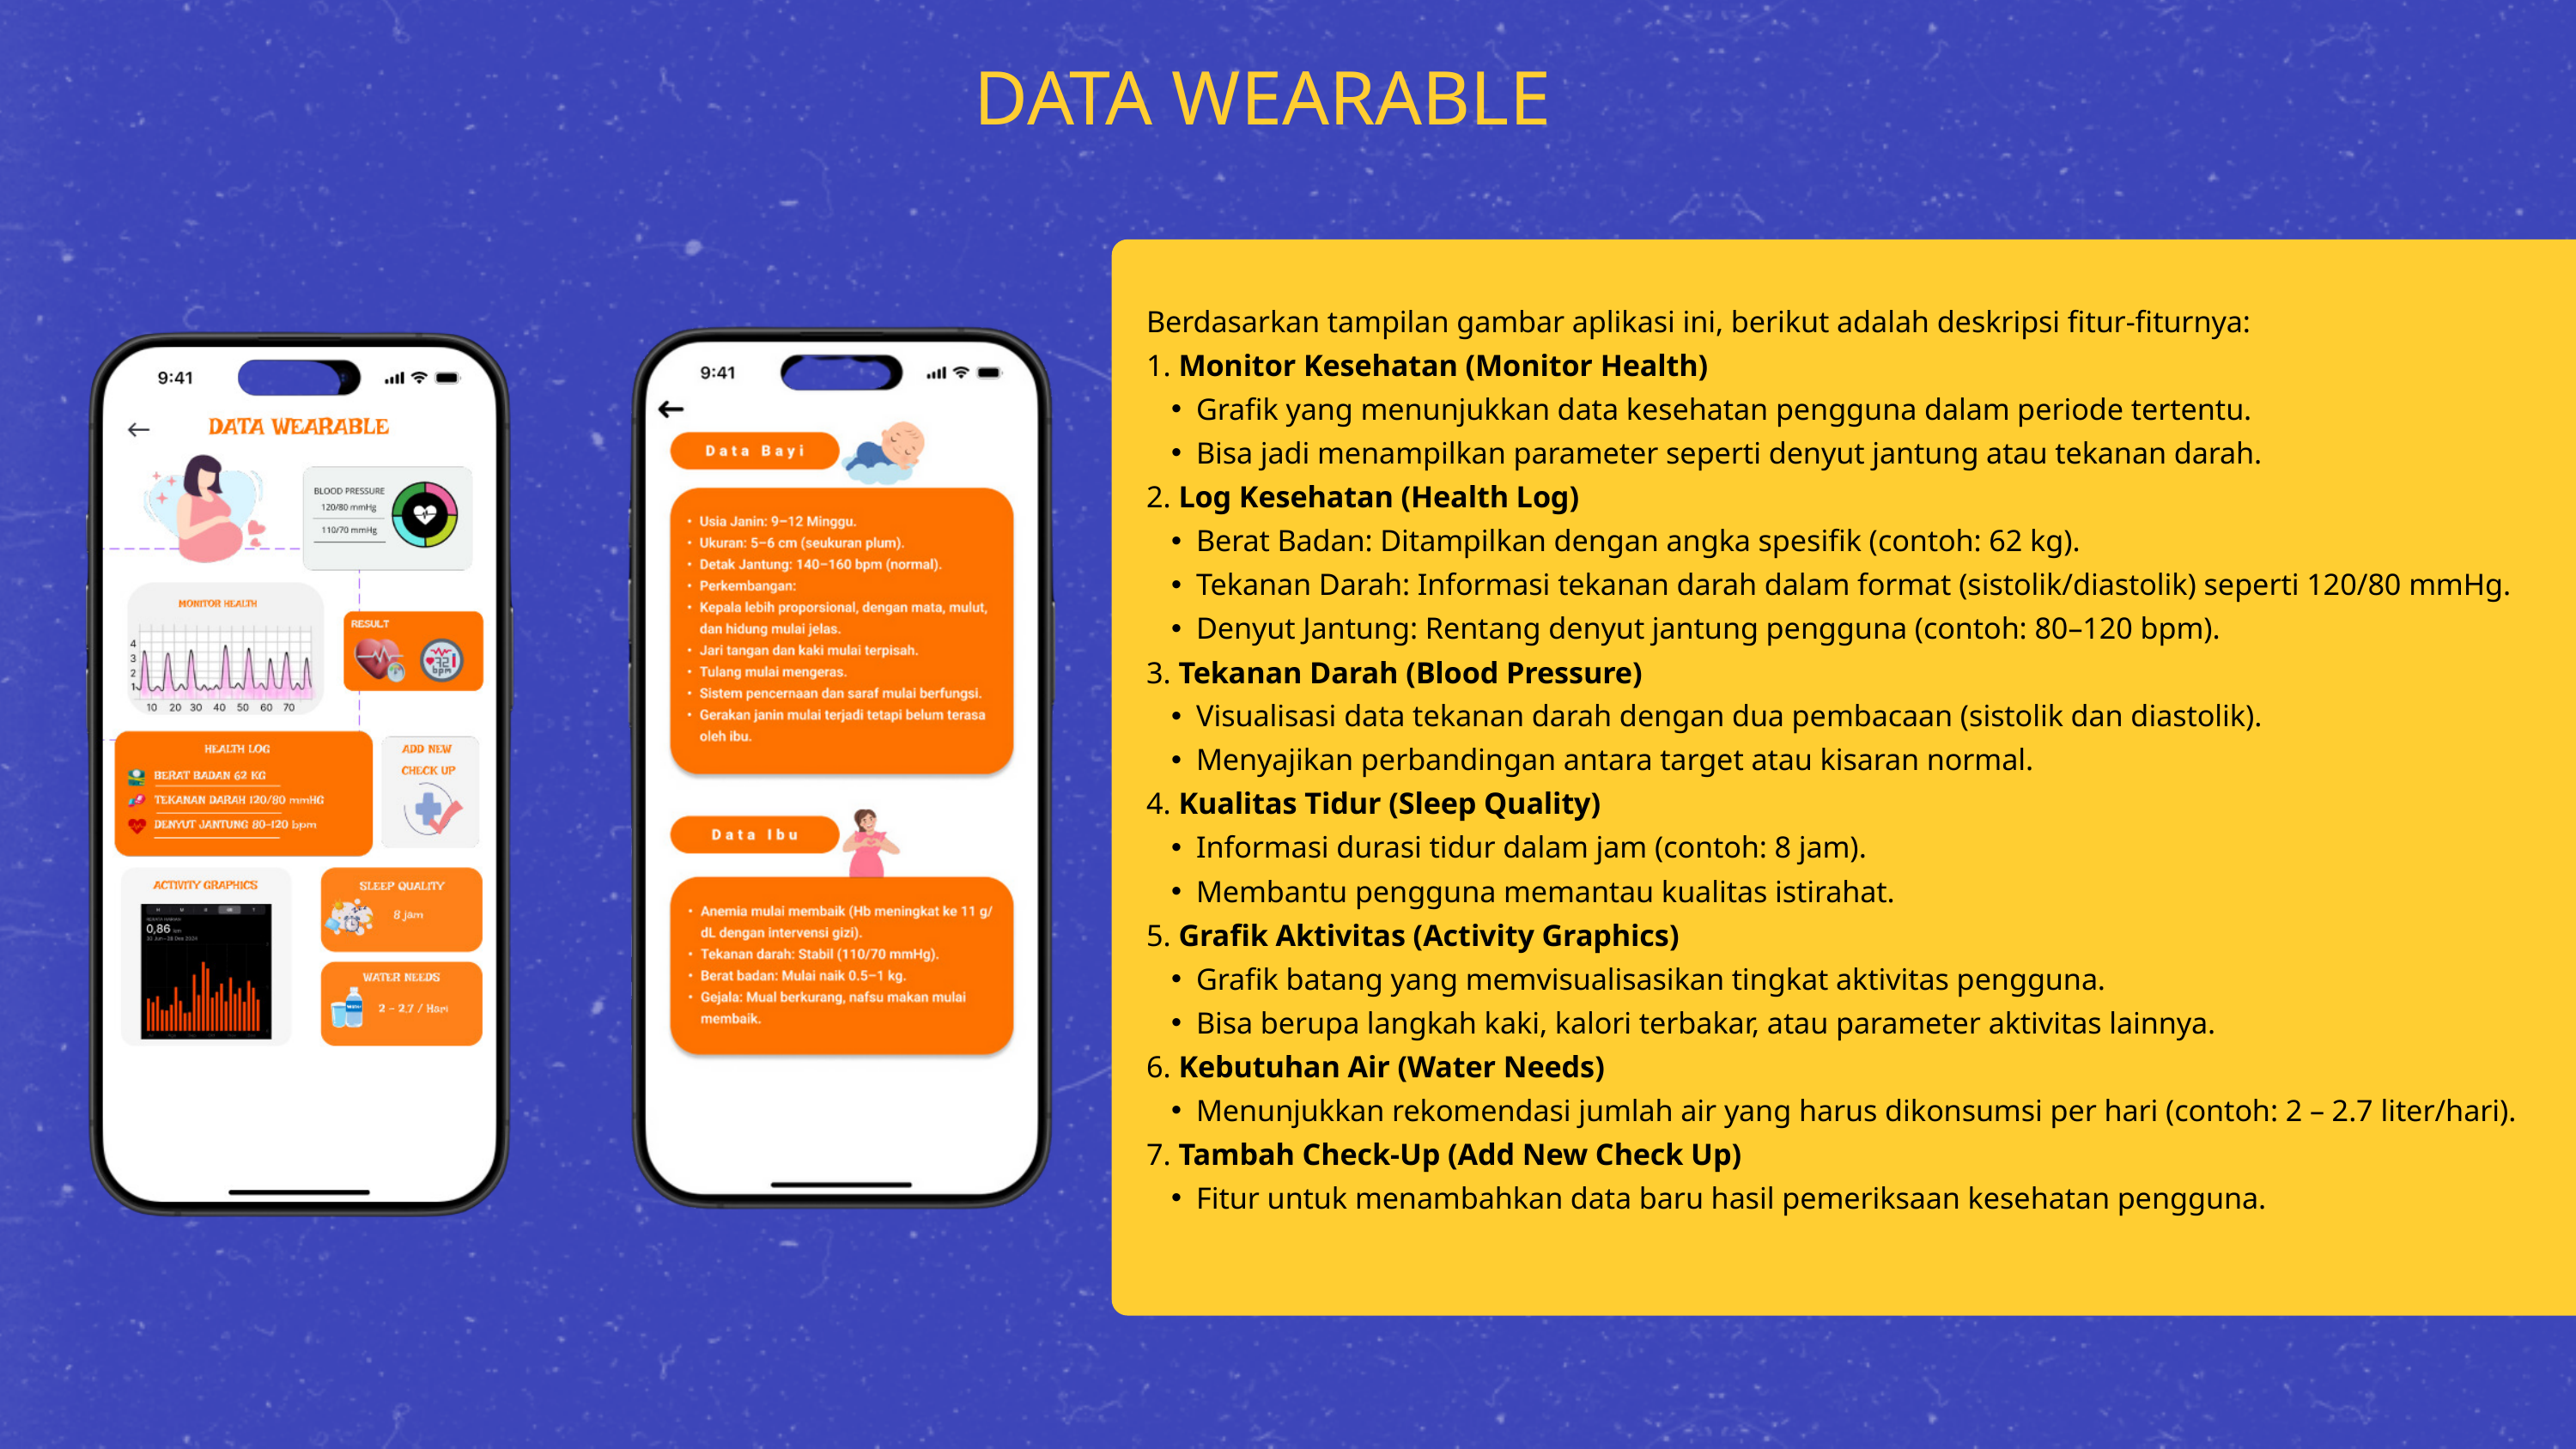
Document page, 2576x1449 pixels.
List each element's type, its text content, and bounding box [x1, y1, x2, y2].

text_box DATA WEARABLE [975, 68, 1601, 141]
text_box [61, 324, 546, 1231]
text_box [1111, 239, 2576, 1316]
text_box [0, 0, 2576, 1449]
text_box [568, 323, 1089, 1231]
